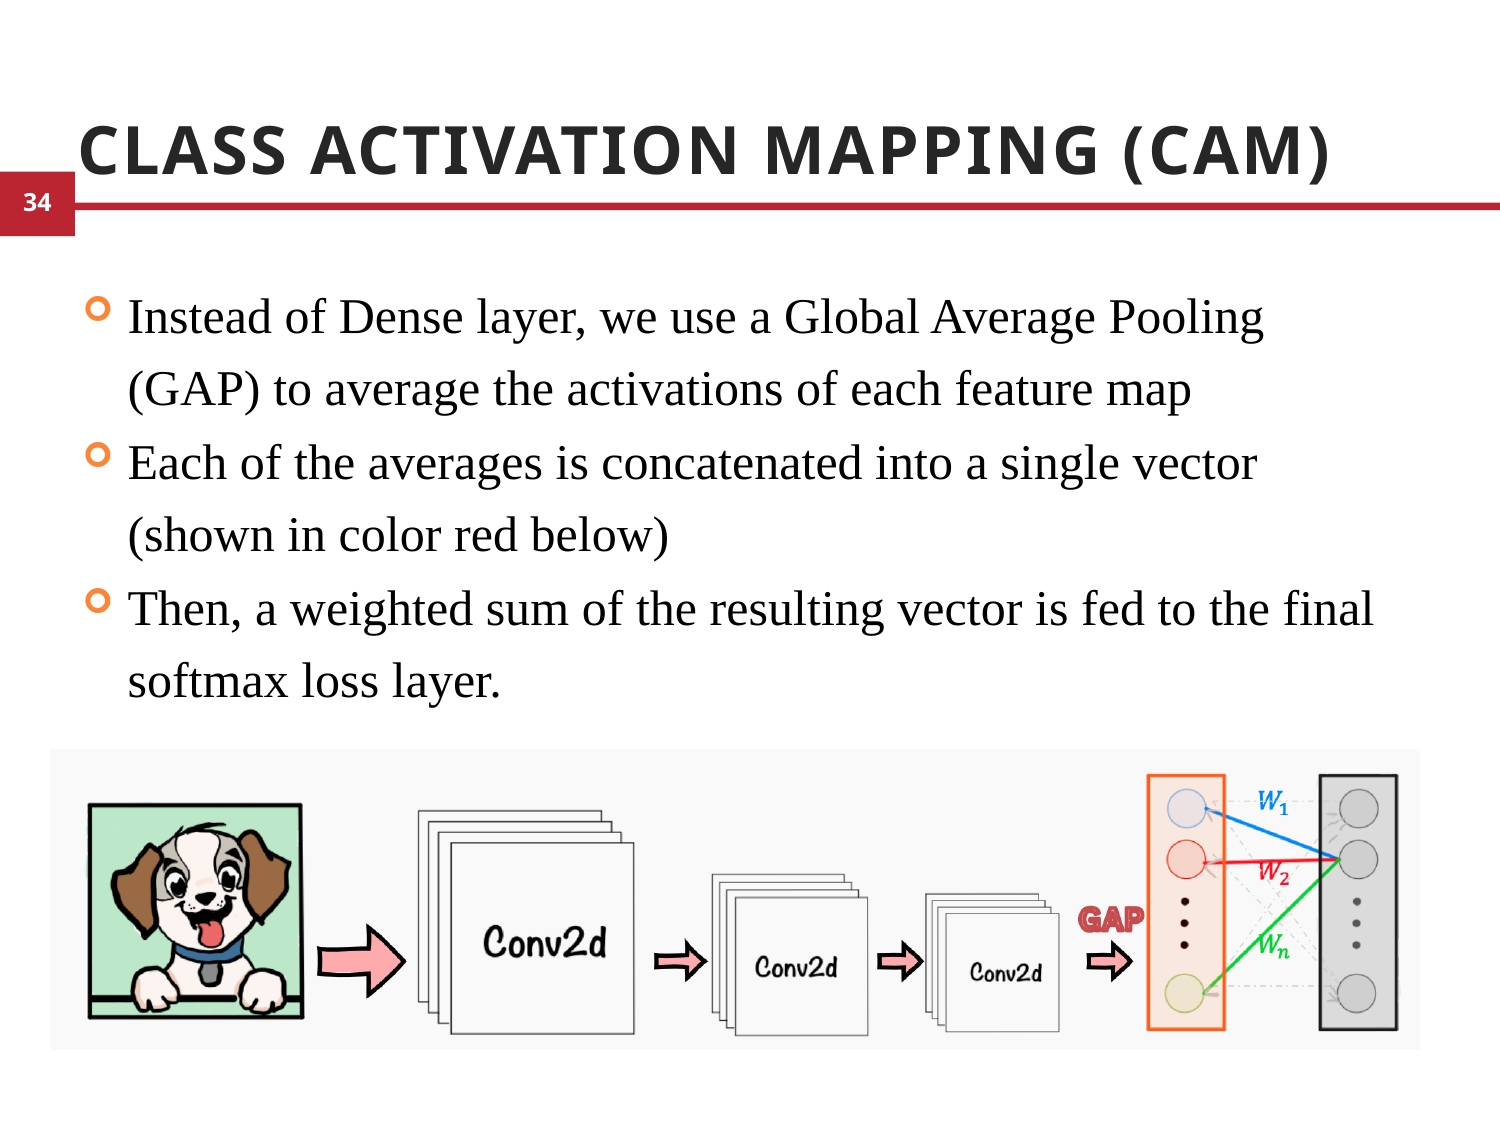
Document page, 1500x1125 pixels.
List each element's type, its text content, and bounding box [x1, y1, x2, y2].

picture [49, 749, 1421, 1051]
title Class Activation Mapping (CAM) [75, 0, 1425, 188]
text_box Instead of Dense layer, we use a Global Average Pooling (GAP) to average the activations of each feature map Each of the averages is concatenated into a single vector (shown in color red below) Then, a weighted sum of the resulting vector is fed to the final softmax loss layer. [80, 269, 1431, 856]
